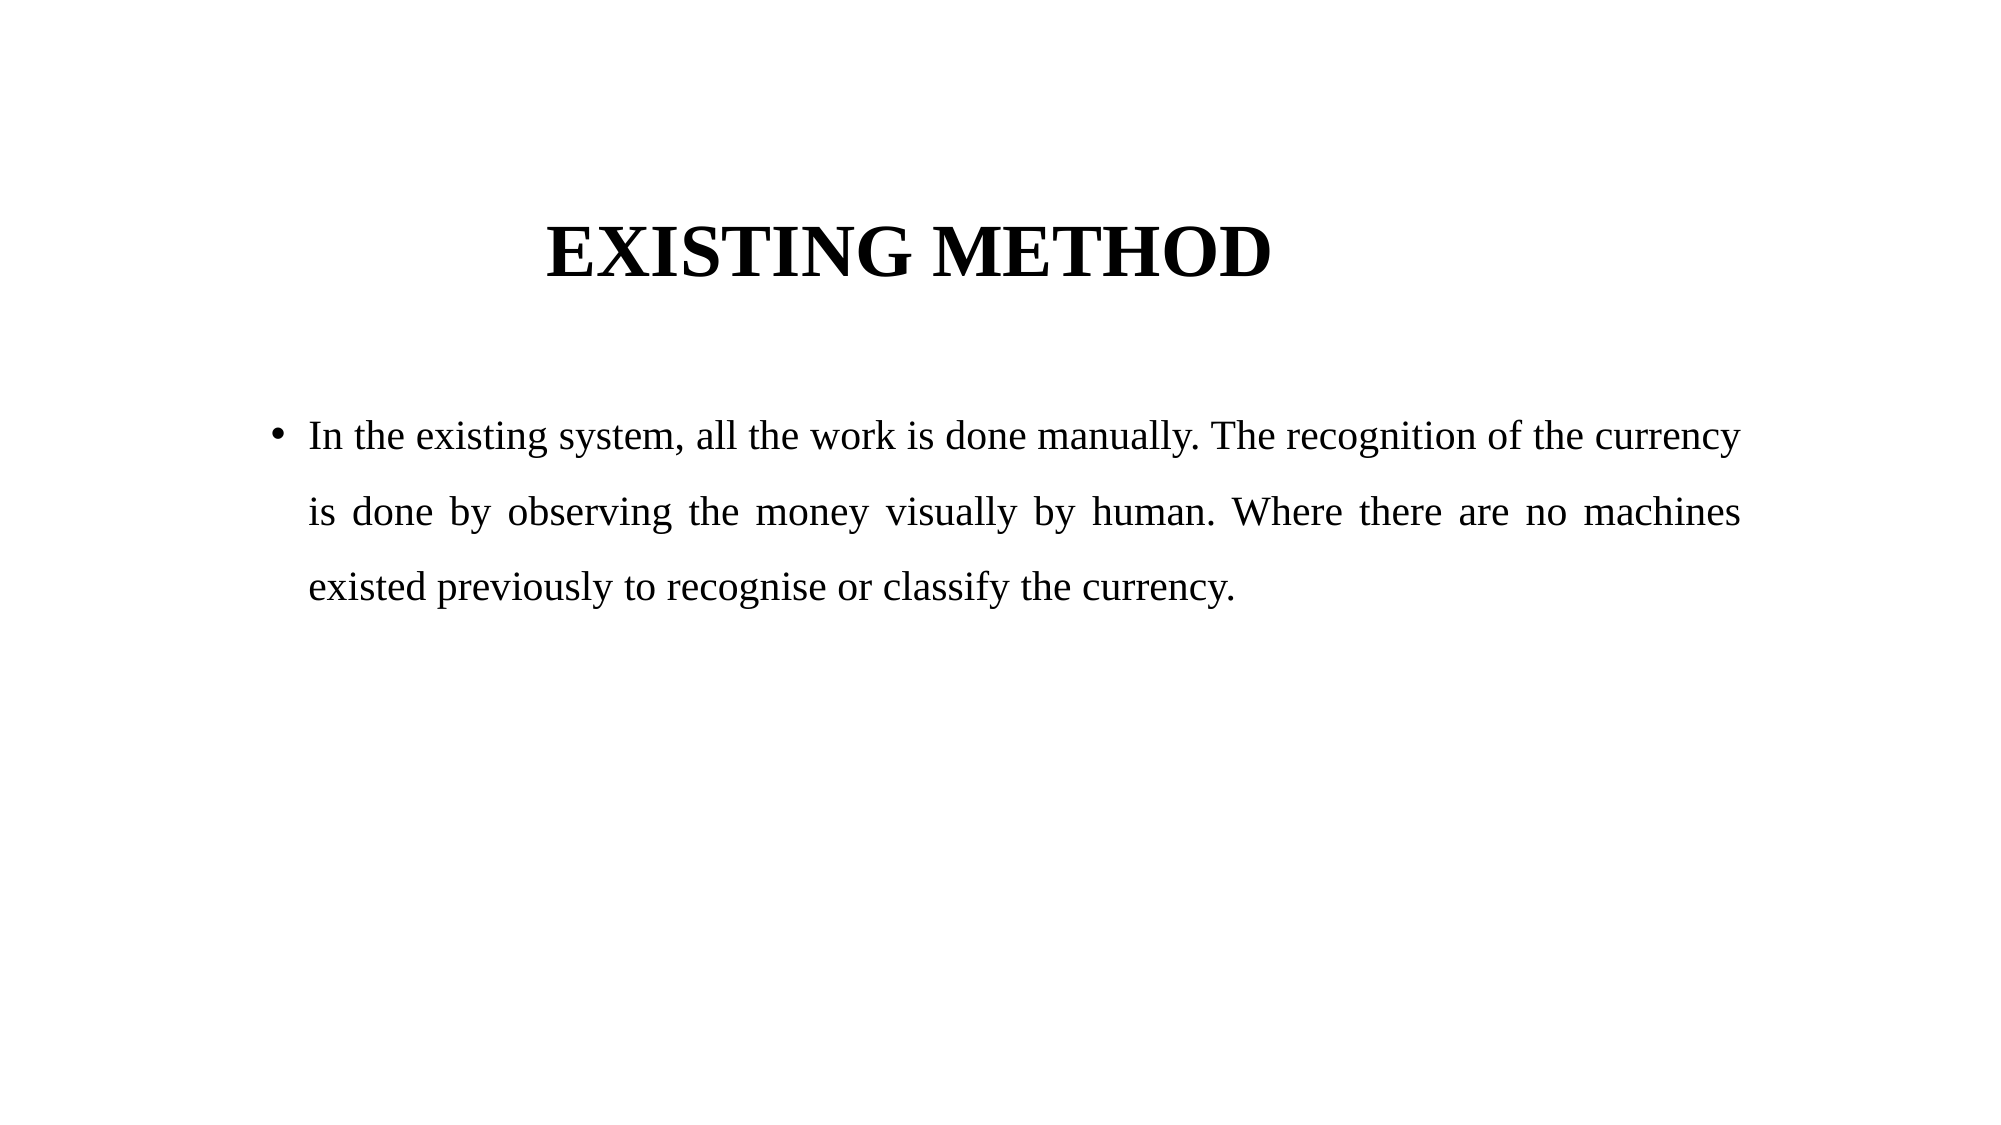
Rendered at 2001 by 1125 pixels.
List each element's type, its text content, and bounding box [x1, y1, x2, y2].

list In the existing system, all the work is done manually. The recognition of the currency is done by observing the money visually by human. Where there are no machines existed previously to recognise or classify the currency. [255, 375, 1758, 807]
title EXISTING METHOD [515, 185, 1305, 319]
